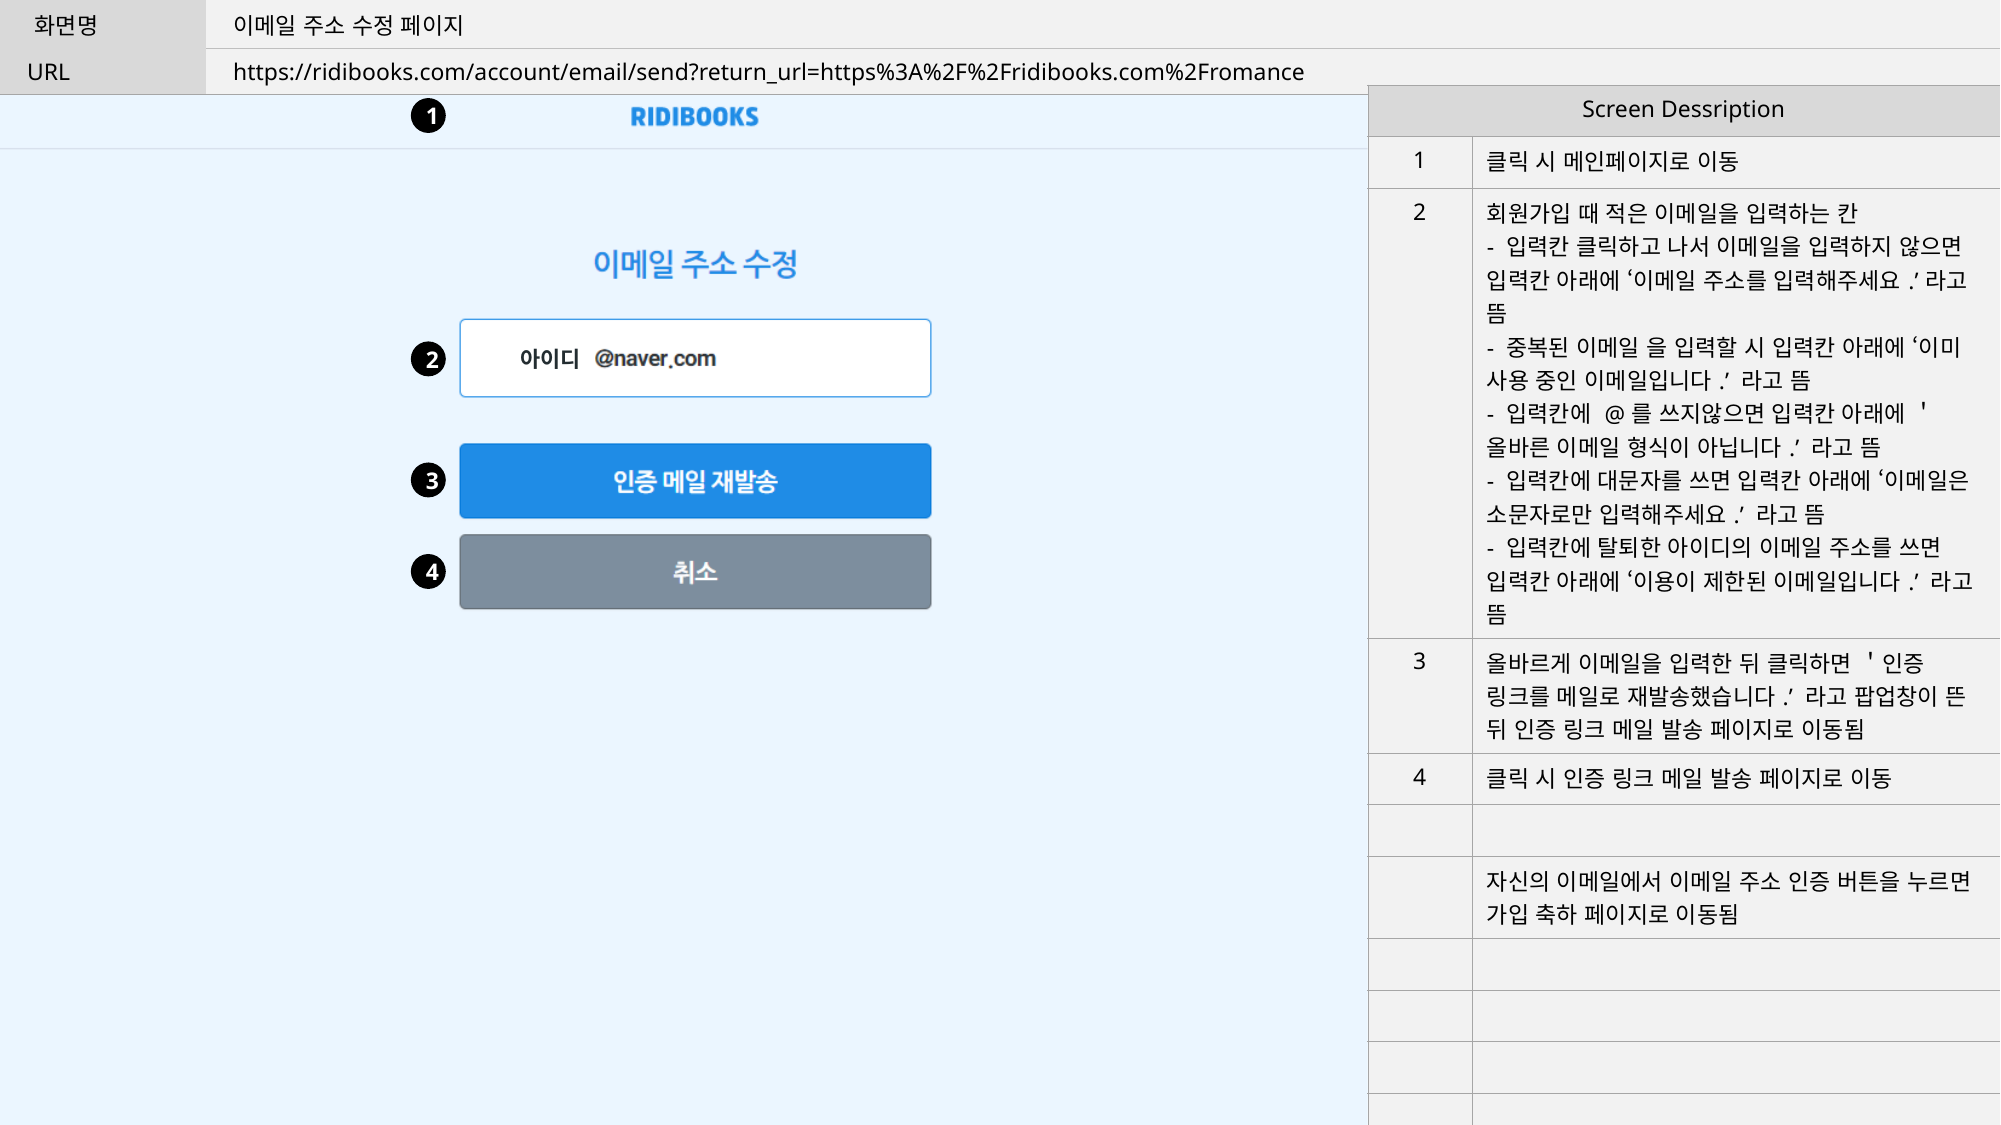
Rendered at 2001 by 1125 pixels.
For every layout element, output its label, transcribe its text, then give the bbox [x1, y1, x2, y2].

table_cell 올바르게 이메일을 입력한 뒤 클릭하면 ＇인증 링크를 메일로 재발송했습니다.’ 라고 팝업창이 뜬 뒤 인증 링크 메일 발송 페이지로 이동됨 [1473, 639, 2000, 753]
table_header Screen Dessription [1369, 86, 2000, 136]
table_cell 자신의 이메일에서 이메일 주소 인증 버튼을 누르면 가입 축하 페이지로 이동됨 [1473, 857, 2000, 938]
table_cell [1369, 939, 1472, 990]
table_cell URL [0, 48, 206, 84]
table_cell https://ridibooks.com/account/email/send?return_url=https%3A%2F%2Fridibooks.com%2Fromance [206, 49, 2000, 85]
table_cell [1473, 805, 2000, 856]
table_header 이메일 주소 수정 페이지 [206, 0, 2000, 48]
picture [0, 84, 1368, 1125]
table_cell 2 [1369, 189, 1472, 638]
table_cell 4 [1369, 754, 1472, 804]
table_header 화면명 [0, 0, 206, 48]
table_cell [1473, 1094, 2000, 1125]
table_cell 1 [1369, 137, 1472, 188]
table_cell [1473, 939, 2000, 990]
table_cell [1369, 857, 1472, 938]
table_cell [1473, 1042, 2000, 1093]
table_cell 3 [1369, 639, 1472, 753]
table_cell 회원가입 때 적은 이메일을 입력하는 칸 - 입력칸 클릭하고 나서 이메일을 입력하지 않으면 입력칸 아래에 ‘이메일 주소를 입력해주세요.’라고 뜸 - 중복된 이메일 을 입력할 시 입력칸 아래에 ‘이미 사용 중인 이메일입니다.’ 라고 뜸 - 입력칸에 @를 쓰지않으면 입력칸 아래에 ＇올바른 이메일 형식이 아닙니다.’ 라고 뜸 - 입력칸에 대문자를 쓰면 입력칸 아래에 ‘이메일은 소문자로만 입력해주세요.’ 라고 뜸 - 입력칸에 탈퇴한 아이디의 이메일 주소를 쓰면 입력칸 아래에 ‘이용이 제한된 이메일입니다.’ 라고 뜸 [1473, 189, 2000, 638]
table_cell [1369, 991, 1472, 1041]
table_cell [1369, 1042, 1472, 1093]
table_cell 클릭 시 인증 링크 메일 발송 페이지로 이동 [1473, 754, 2000, 804]
table_cell [1369, 1094, 1472, 1125]
table_cell 클릭 시 메인페이지로 이동 [1473, 137, 2000, 188]
table_cell [1473, 991, 2000, 1041]
table_cell [1369, 805, 1472, 856]
